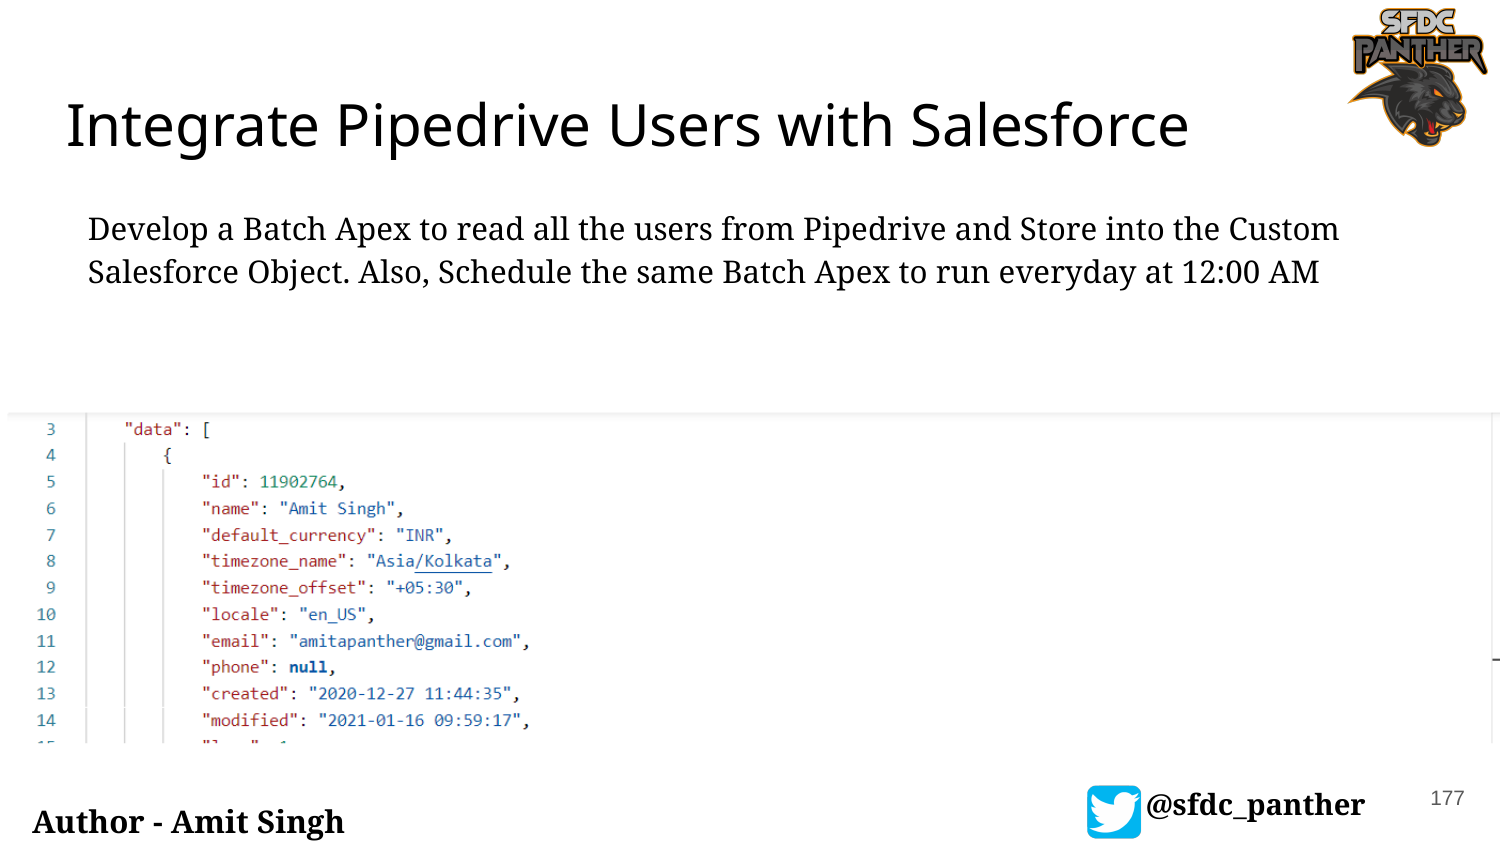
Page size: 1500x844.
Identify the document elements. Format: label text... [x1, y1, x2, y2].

title Integrate Pipedrive Users with Salesforce [51, 72, 1449, 167]
picture [0, 402, 1500, 755]
list Develop a Batch Apex to read all the users from Pipedrive and Store into the Custom Salesforce Object. Also, Schedule the same Batch Apex to run everyday at 12:00 AM [51, 189, 1449, 401]
picture [1347, 8, 1488, 147]
picture [1085, 784, 1144, 842]
slide_number 177 [1389, 764, 1480, 830]
